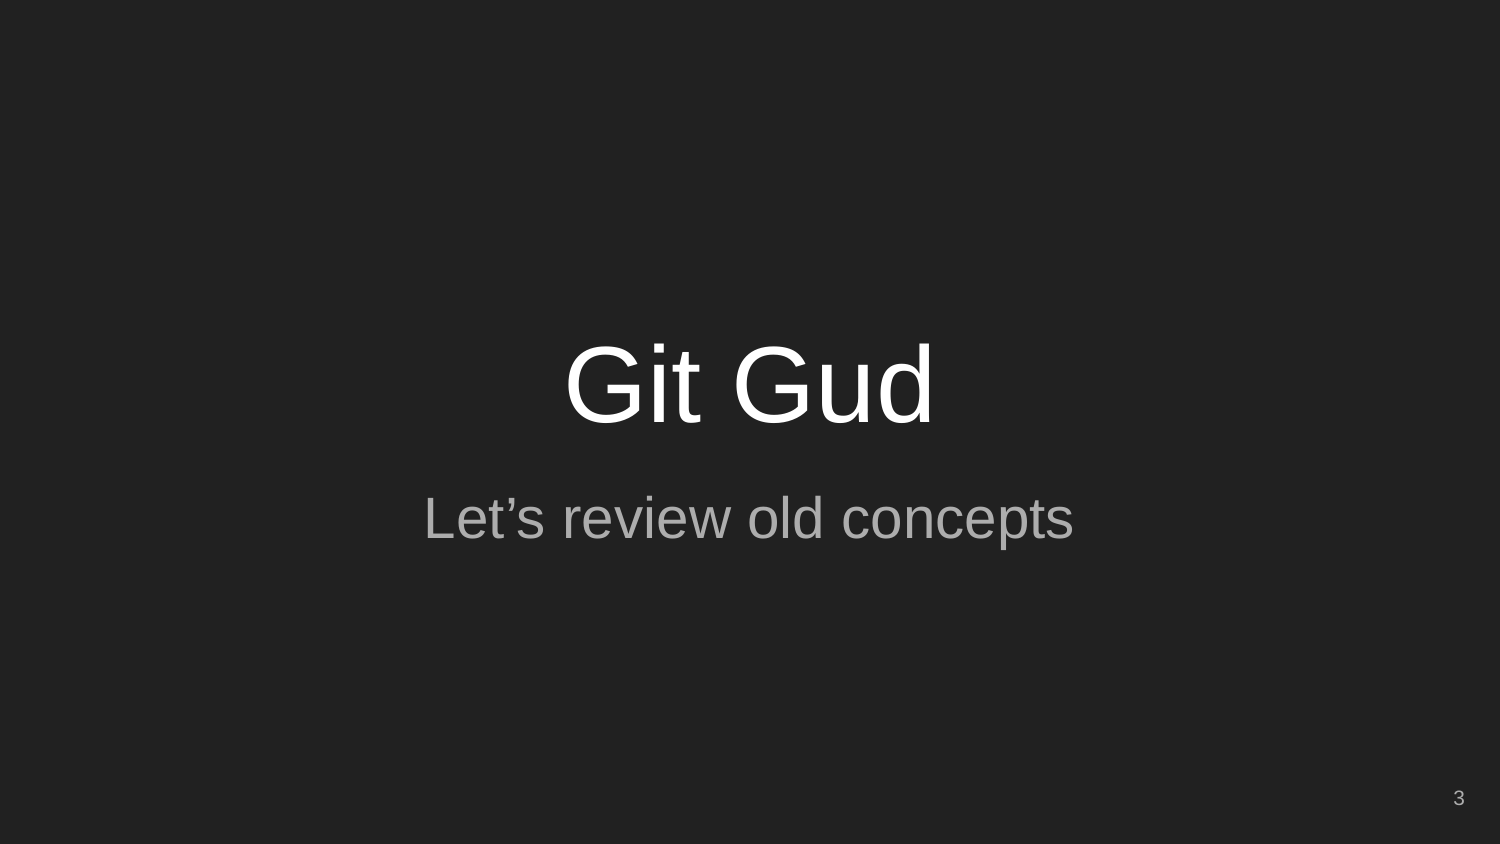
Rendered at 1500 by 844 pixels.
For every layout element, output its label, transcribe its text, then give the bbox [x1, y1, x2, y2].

slide_number ‹#› [1389, 764, 1480, 830]
title Git Gud [51, 122, 1449, 459]
subtitle Let’s review old concepts [51, 464, 1449, 595]
